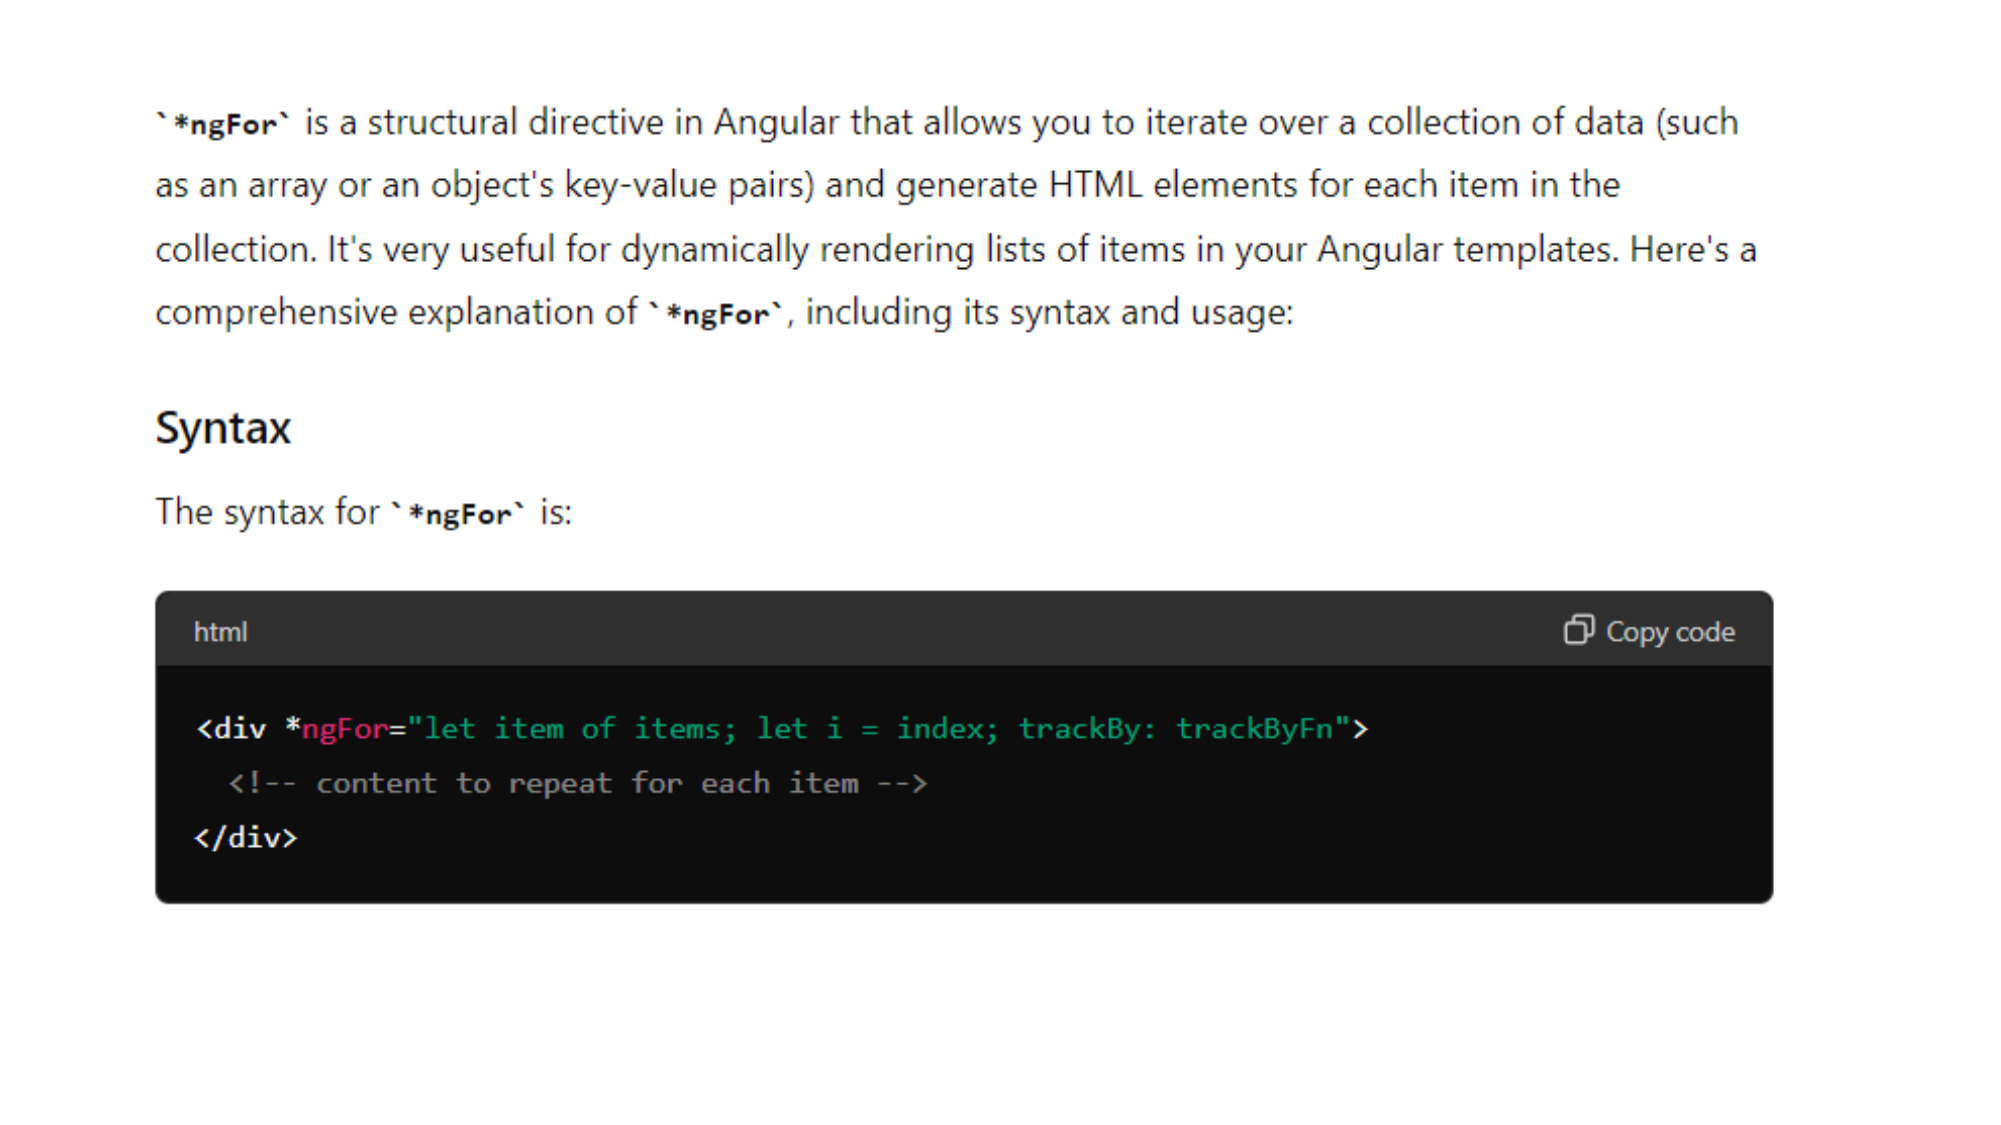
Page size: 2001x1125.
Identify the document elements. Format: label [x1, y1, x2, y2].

picture [130, 50, 1823, 920]
